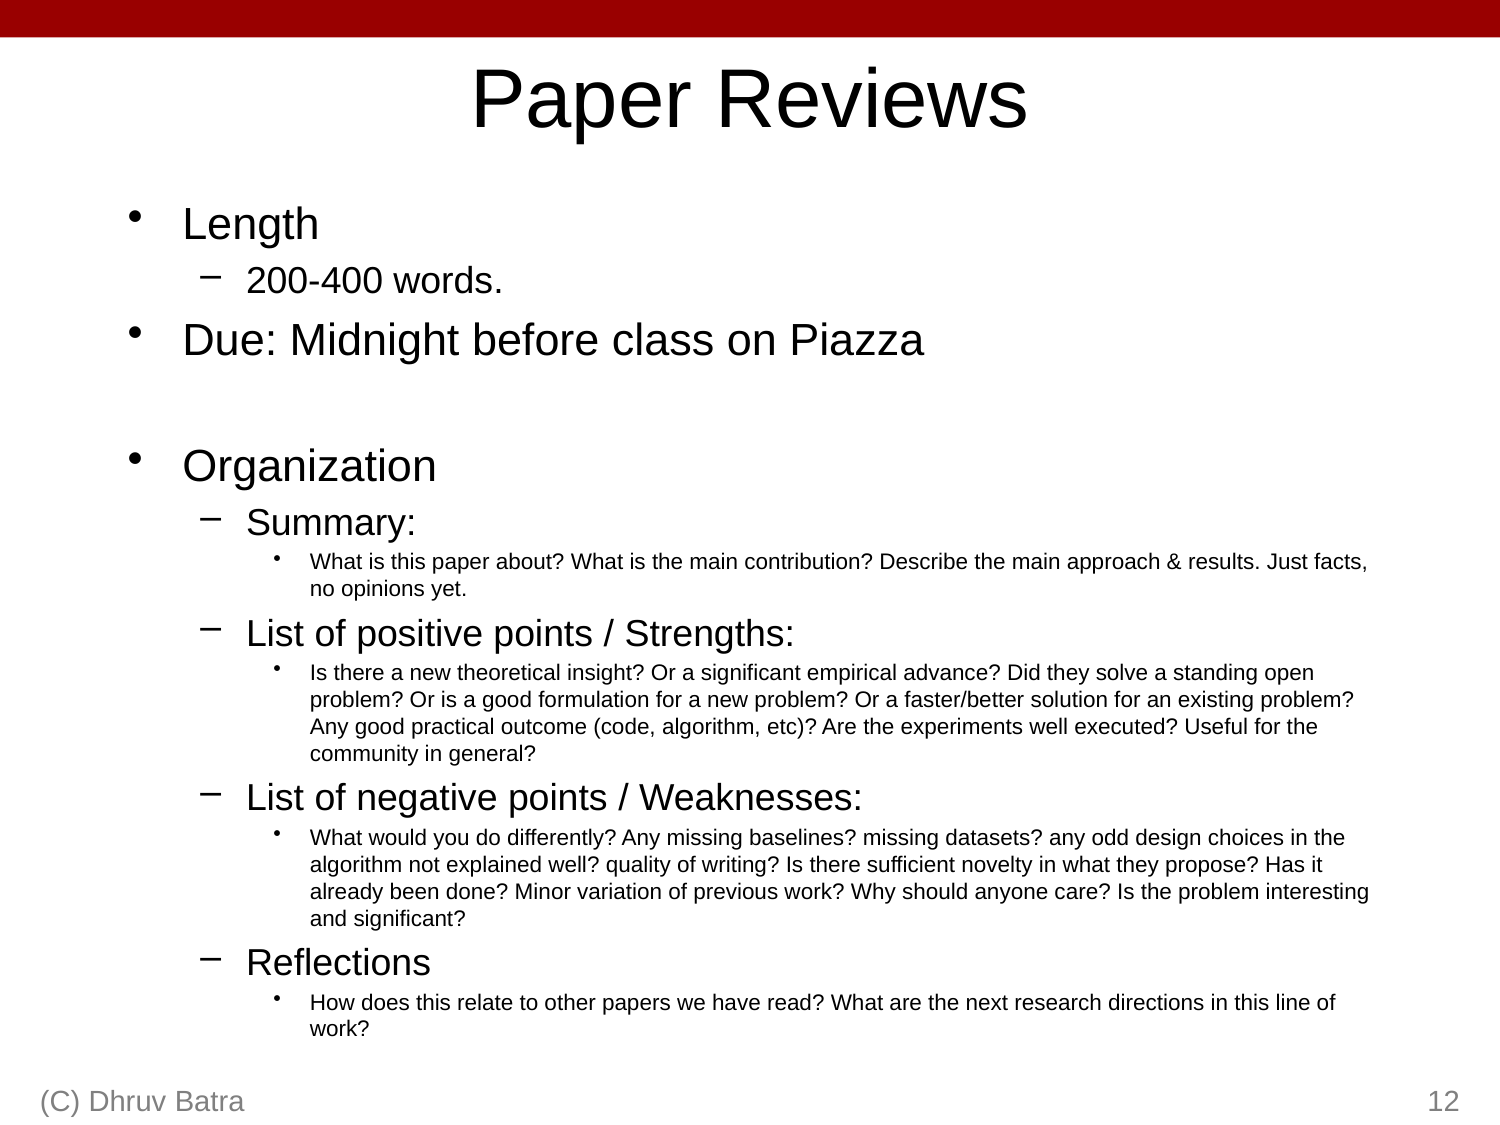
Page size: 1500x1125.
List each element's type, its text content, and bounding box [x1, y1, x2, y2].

footer (C) Dhruv Batra [24, 1049, 501, 1125]
title Paper Reviews [112, 37, 1388, 151]
list Length 200-400 words. Due: Midnight before class on Piazza Organization Summary: What is this paper about? What is the main contribution? Describe the main approach & results. Just facts, no opinions yet. List of positive points / Strengths: Is there a new theoretical insight? Or a significant empirical advance? Did they solve a standing open problem? Or is a good formulation for a new problem? Or a faster/better solution for an existing problem? Any good practical outcome (code, algorithm, etc)? Are the experiments well executed? Useful for the community in general? List of negative points / Weaknesses: What would you do differently? Any missing baselines? missing datasets? any odd design choices in the algorithm not explained well? quality of writing? Is there sufficient novelty in what they propose? Has it already been done? Minor variation of previous work? Why should anyone care? Is the problem interesting and significant? Reflections How does this relate to other papers we have read? What are the next research directions in this line of work? [112, 187, 1388, 1051]
slide_number 12 [1162, 1049, 1476, 1125]
